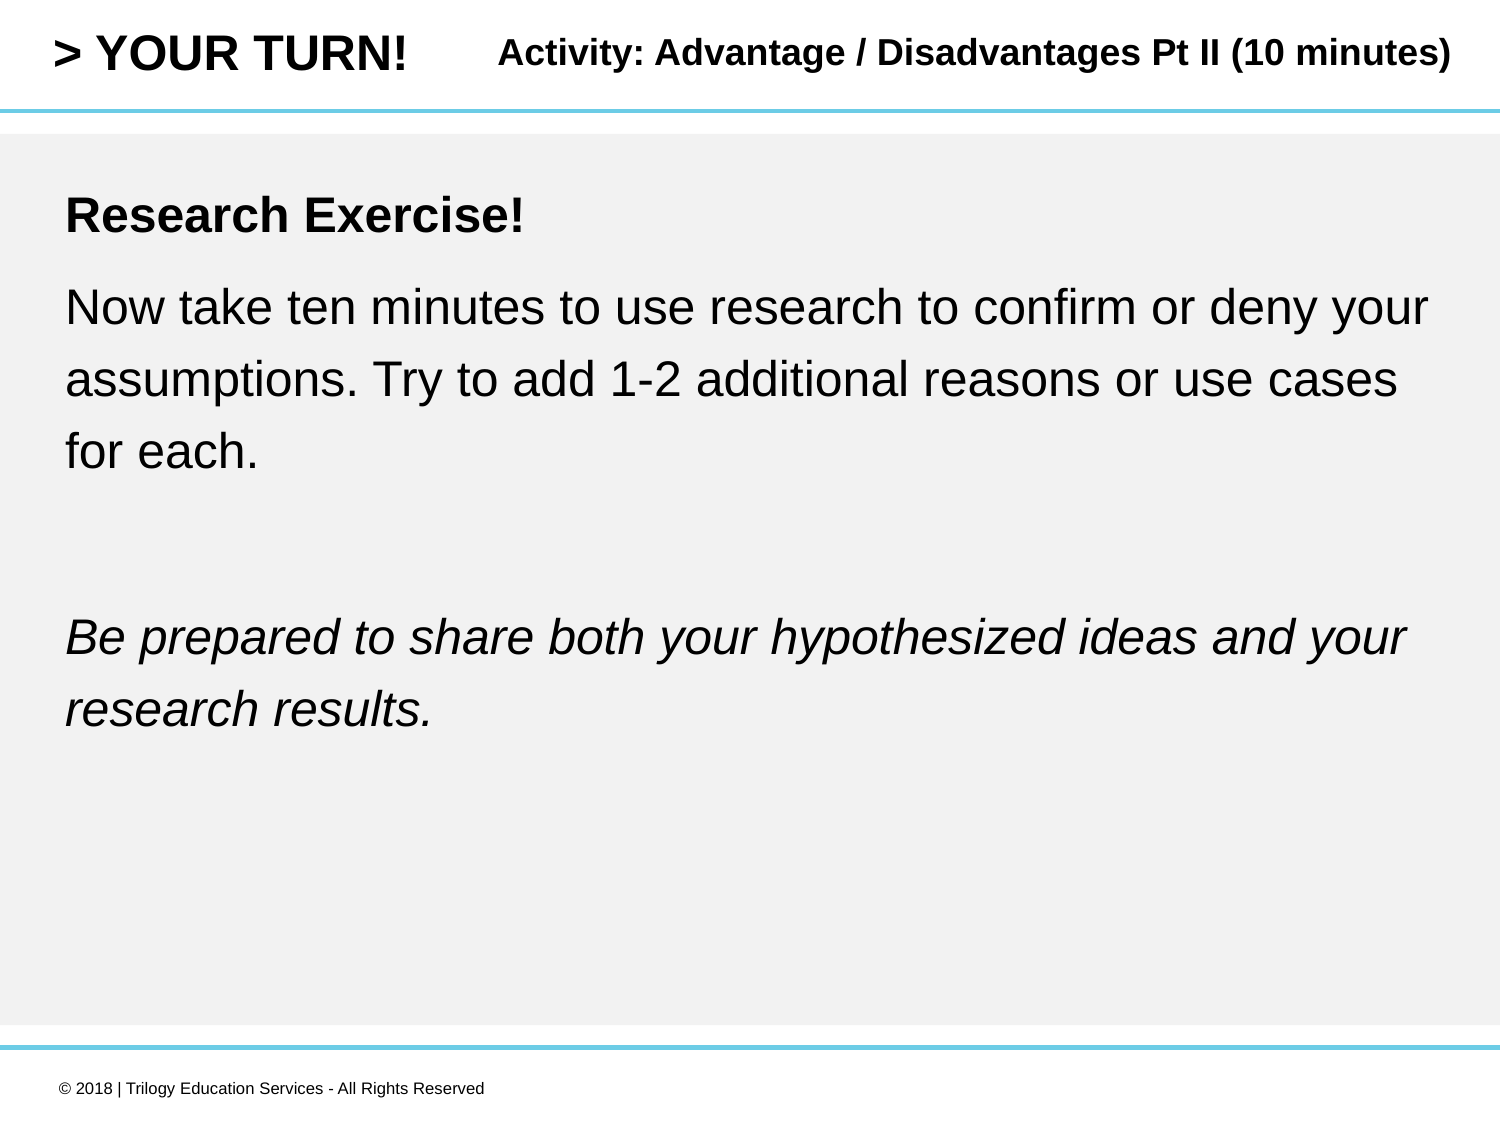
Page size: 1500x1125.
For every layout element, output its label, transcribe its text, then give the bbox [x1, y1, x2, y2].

list Research Exercise! Now take ten minutes to use research to confirm or deny your assumptions. Try to add 1-2 additional reasons or use cases for each. Be prepared to share both your hypothesized ideas and your research results. [50, 162, 1464, 1038]
list Activity: Advantage / Disadvantages Pt II (10 minutes) [462, 13, 1468, 81]
